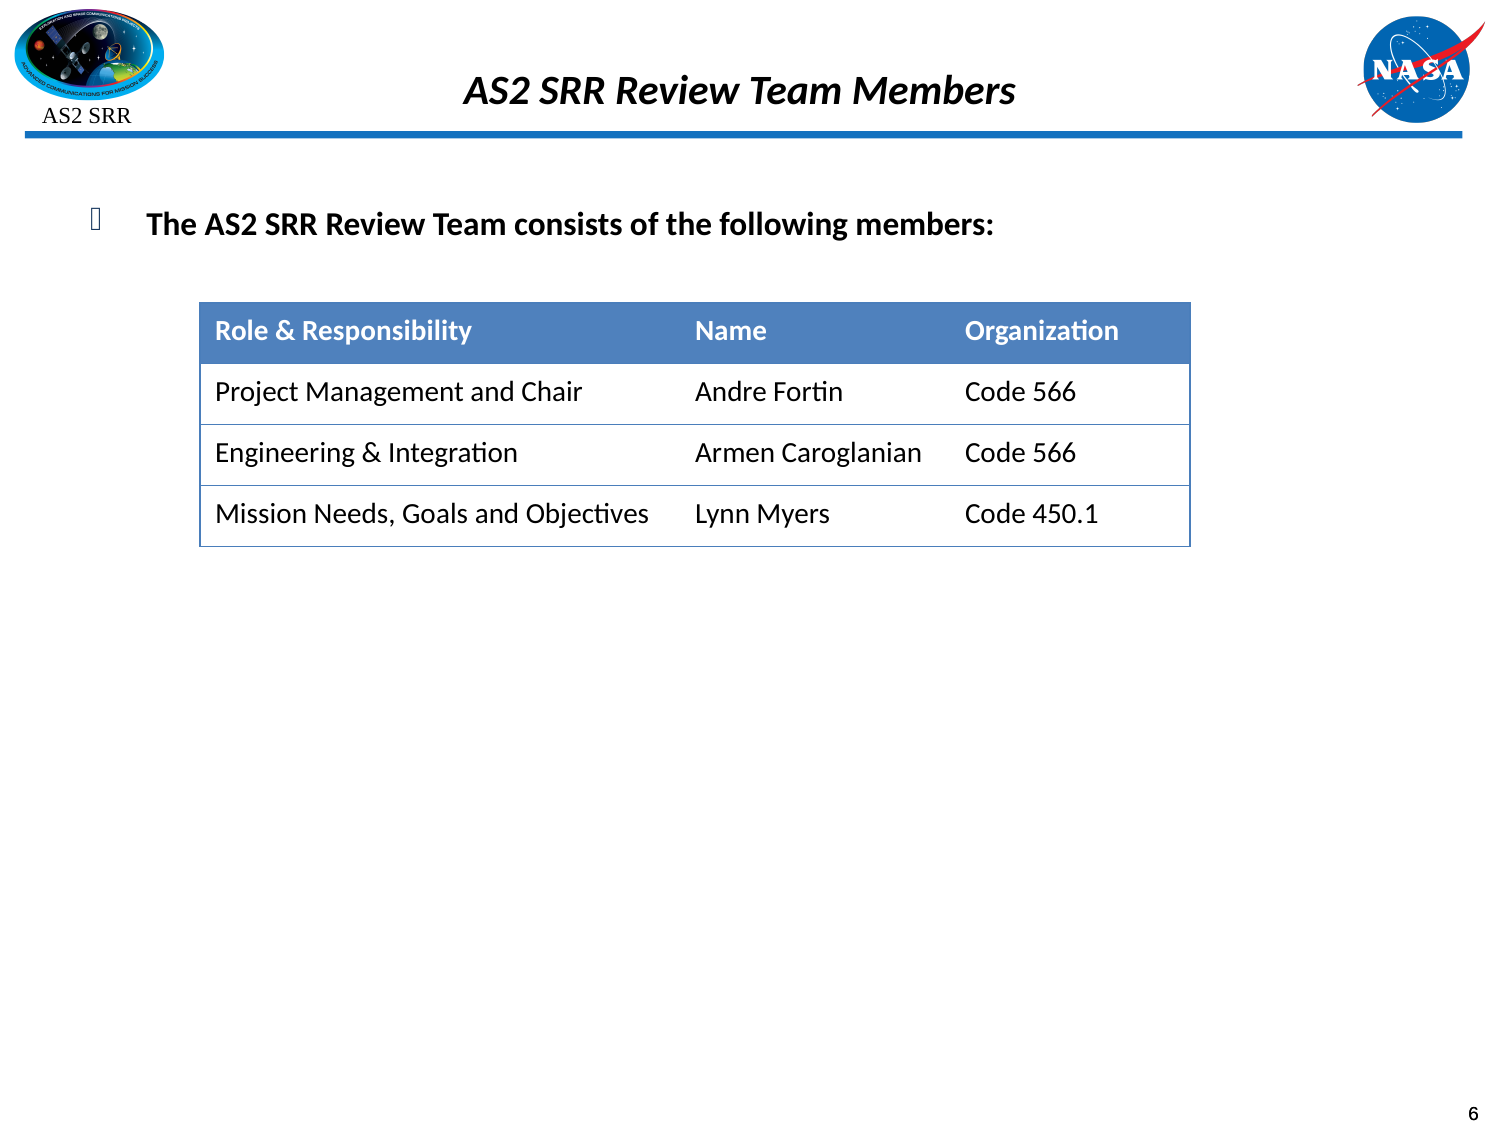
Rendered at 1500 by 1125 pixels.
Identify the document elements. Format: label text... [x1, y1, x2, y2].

title AS2 SRR Review Team Members [199, 19, 1281, 121]
table_cell Project Management and Chair [201, 364, 680, 424]
table_header Organization [950, 304, 1189, 363]
picture [0, 4, 174, 106]
table_header Role & Responsibility [201, 304, 680, 363]
table_cell Armen Caroglanian [680, 425, 950, 485]
list The AS2 SRR Review Team consists of the following members: [74, 194, 1426, 1013]
table_cell Lynn Myers [680, 486, 950, 546]
table_cell Code 566 [950, 425, 1189, 485]
table_header Name [680, 304, 950, 363]
table_cell Code 566 [950, 364, 1189, 424]
table_cell Mission Needs, Goals and Objectives [201, 486, 680, 546]
table_cell Andre Fortin [680, 364, 950, 424]
table_cell Engineering & Integration [201, 425, 680, 485]
table_cell Code 450.1 [950, 486, 1189, 546]
picture [1340, 3, 1500, 137]
